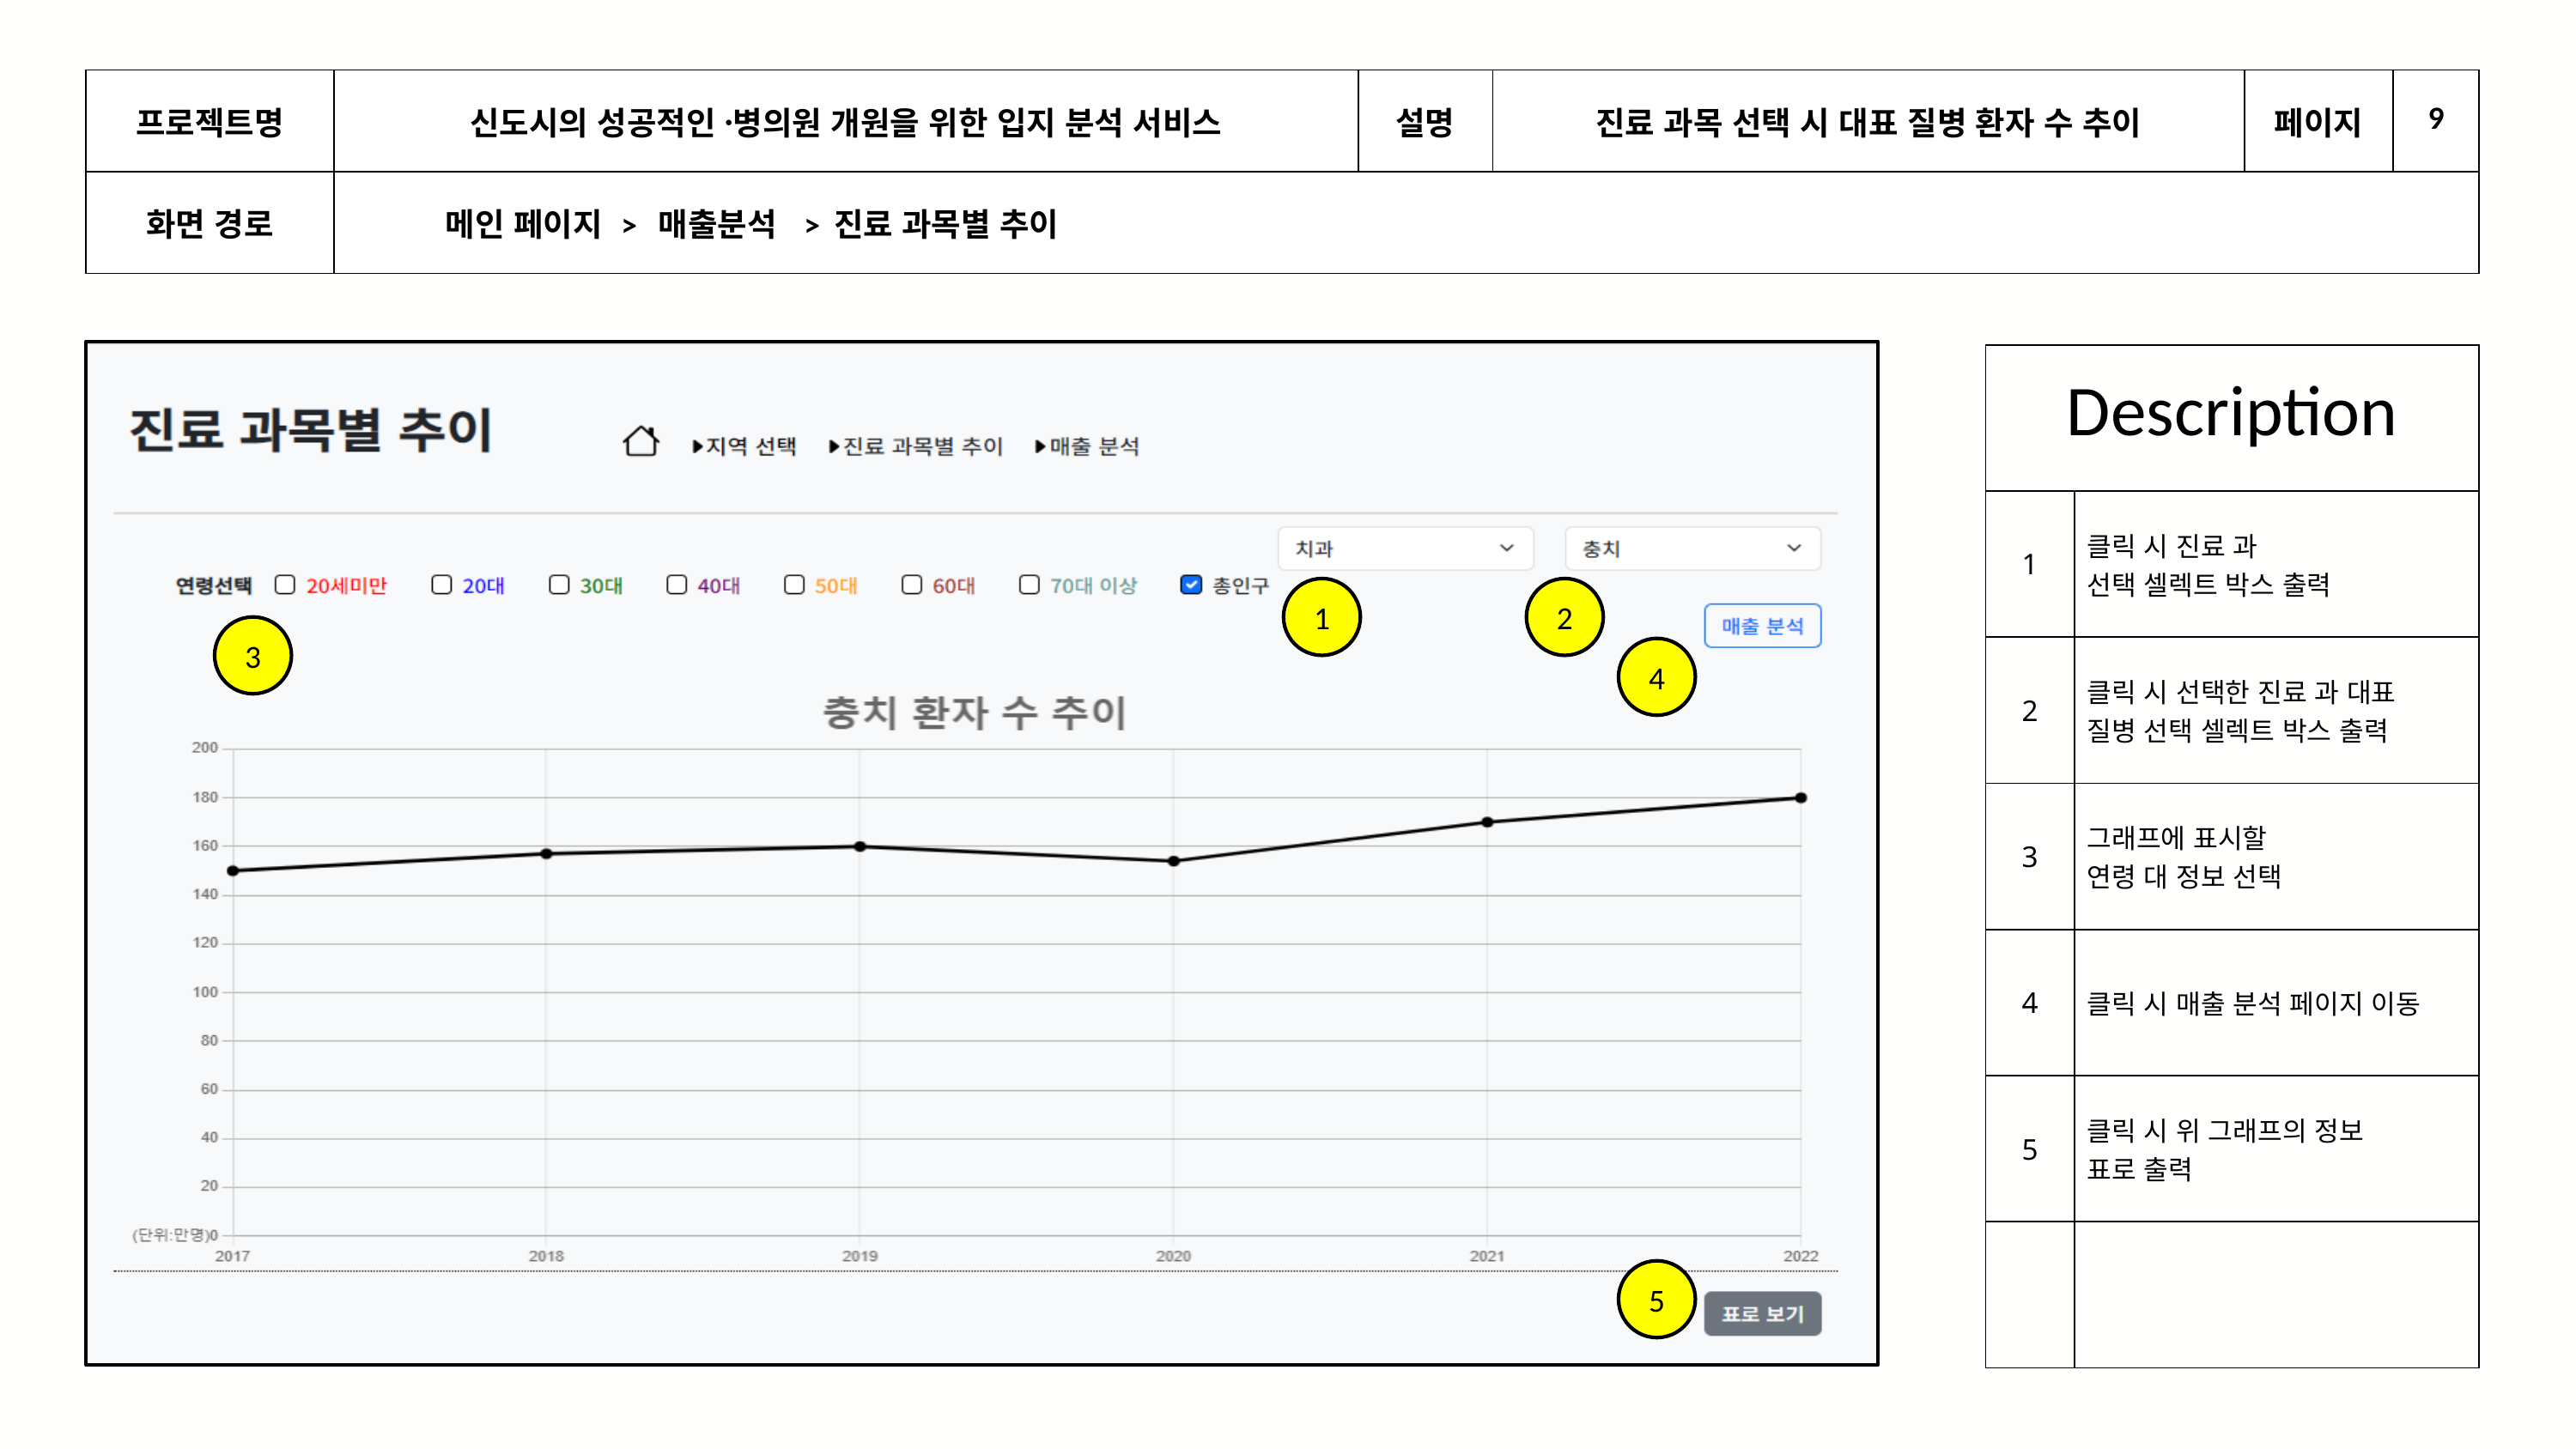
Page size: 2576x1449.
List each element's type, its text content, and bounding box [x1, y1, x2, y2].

table_header 설명 [1359, 70, 1492, 171]
table_cell 1 [1986, 492, 2074, 636]
table_cell 2 [1986, 638, 2074, 783]
text_box [84, 340, 1880, 1367]
text_box 2 [1524, 576, 1606, 658]
table_cell 5 [1986, 1076, 2074, 1221]
text_box 3 [212, 615, 294, 696]
table_cell 화면 경로 [87, 173, 333, 273]
table_cell [1986, 1222, 2074, 1367]
table_header Description [1986, 346, 2478, 490]
text_box 4 [1616, 636, 1698, 718]
table_header 프로젝트명 [87, 70, 333, 171]
table_cell 메인 페이지 > 매출분석 > 진료 과목별 추이 [335, 173, 2478, 273]
table_cell 그래프에 표시할 연령 대 정보 선택 [2075, 784, 2478, 929]
table_cell 클릭 시 선택한 진료 과 대표 질병 선택 셀렉트 박스 출력 [2075, 638, 2478, 783]
table_header 9 [2394, 70, 2478, 171]
table_cell 4 [1986, 931, 2074, 1075]
text_box 1 [1281, 576, 1363, 658]
table_cell 클릭 시 진료 과 선택 셀렉트 박스 출력 [2075, 492, 2478, 636]
text_box 5 [1616, 1258, 1698, 1340]
table_cell [2075, 1222, 2478, 1367]
table_header 페이지 [2245, 70, 2392, 171]
table_cell 클릭 시 매출 분석 페이지 이동 [2075, 931, 2478, 1075]
table_cell 클릭 시 위 그래프의 정보 표로 출력 [2075, 1076, 2478, 1221]
table_header 신도시의 성공적인 병〮의원 개원을 위한 입지 분석 서비스 [335, 70, 1358, 171]
table_header 진료 과목 선택 시 대표 질병 환자 수 추이 [1493, 70, 2244, 171]
table_cell 3 [1986, 784, 2074, 929]
